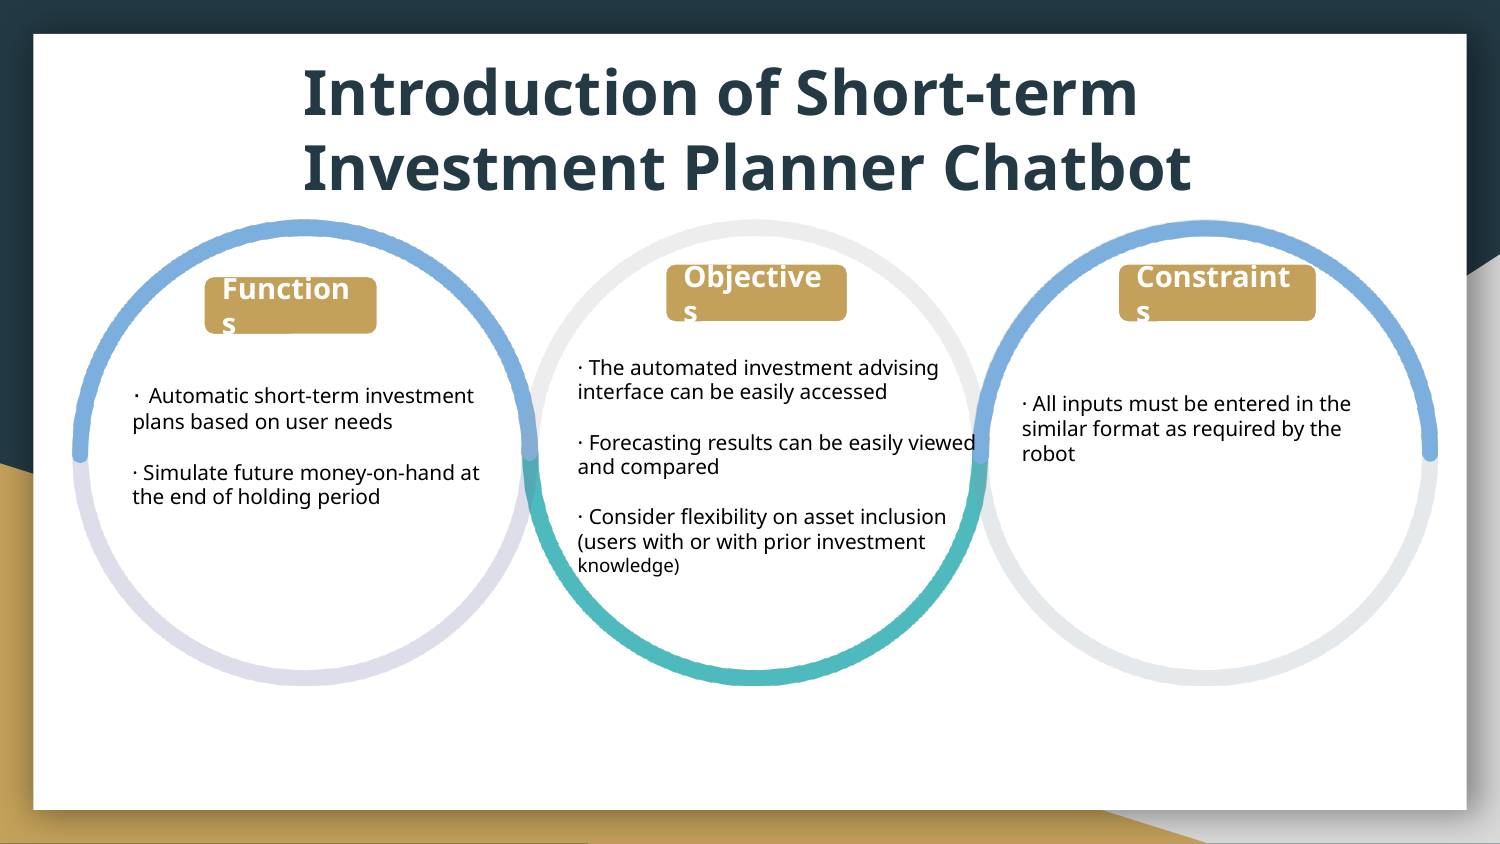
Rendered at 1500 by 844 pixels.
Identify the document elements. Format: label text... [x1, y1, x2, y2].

text_box Introduction of Short-term Investment Planner Chatbot [288, 37, 1212, 217]
picture [70, 219, 1438, 686]
